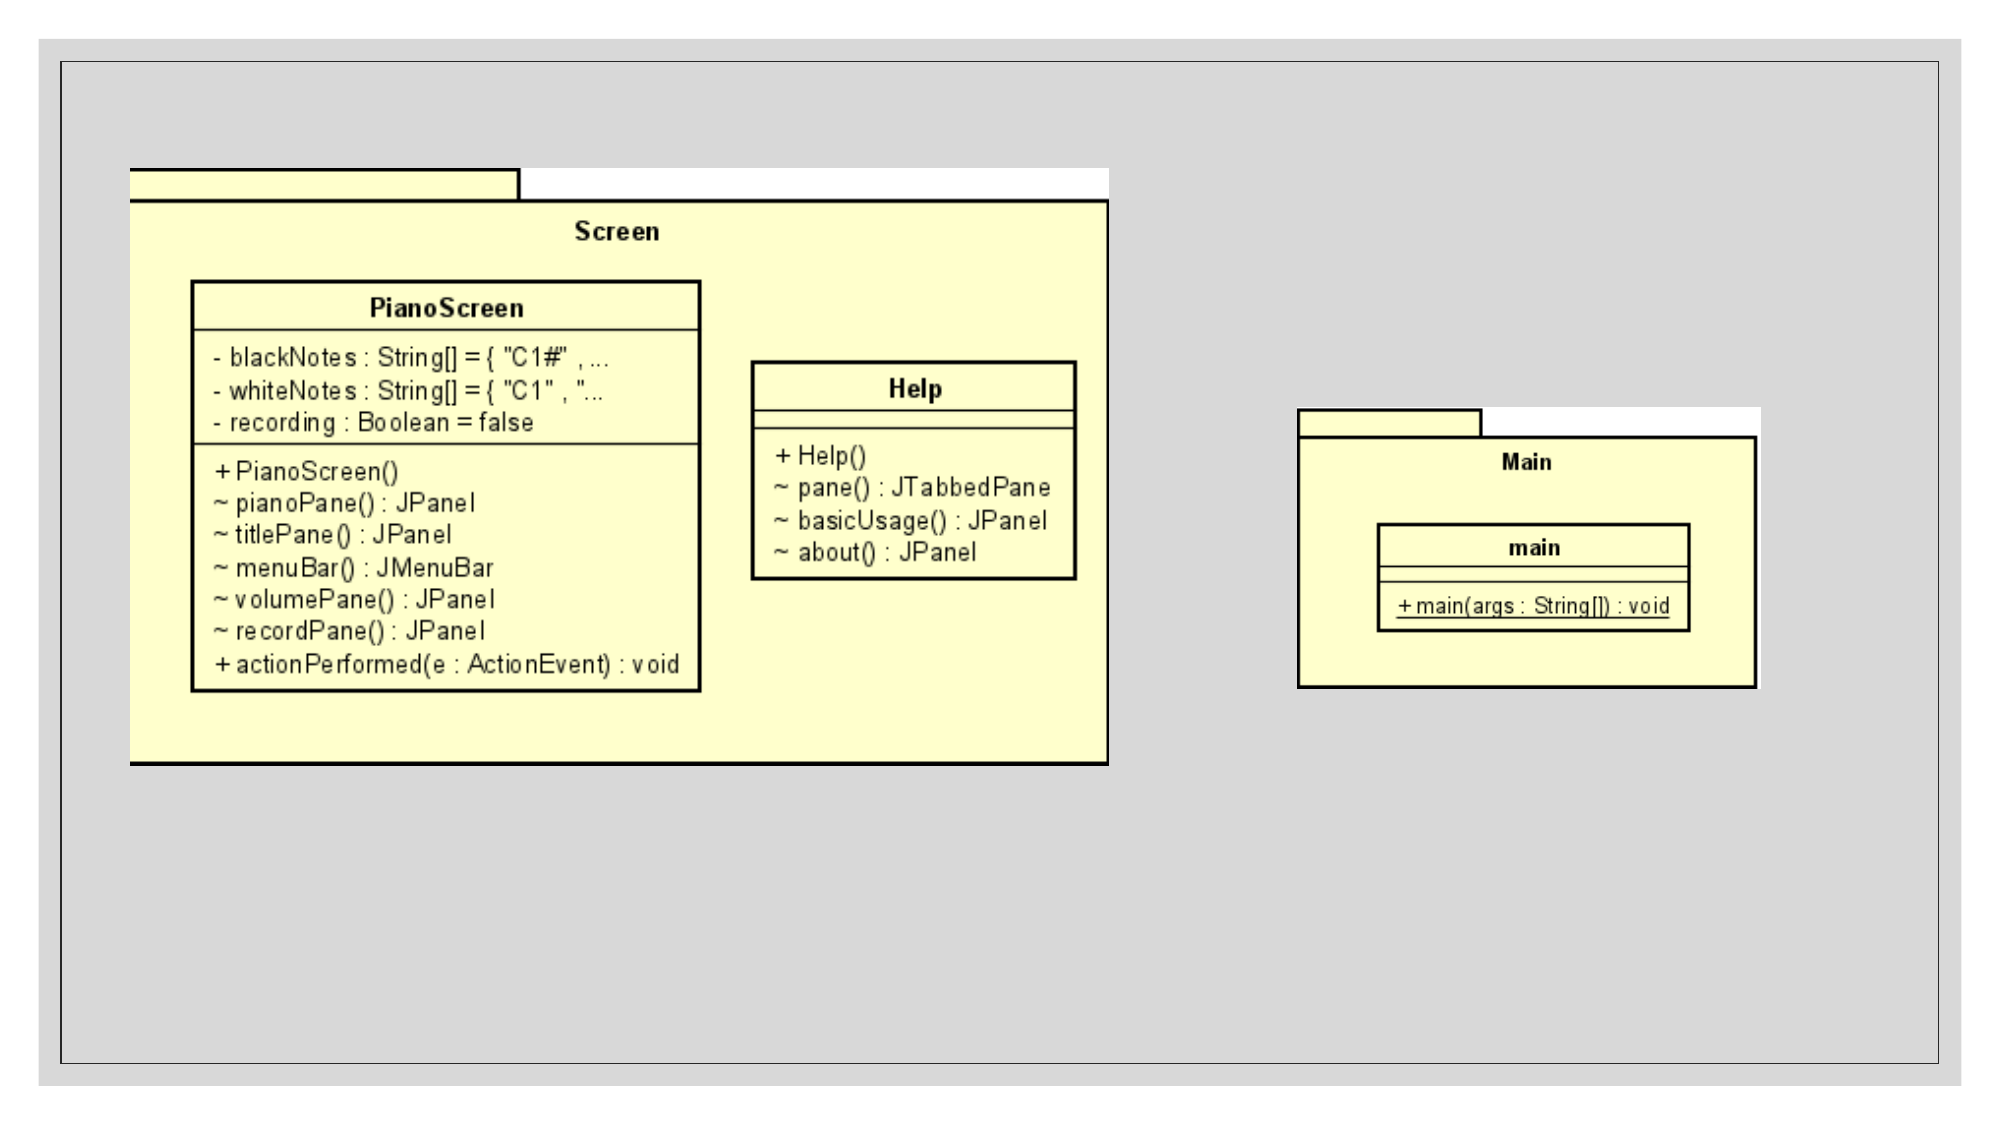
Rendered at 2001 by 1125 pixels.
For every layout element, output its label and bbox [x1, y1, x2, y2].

picture [130, 168, 1110, 767]
list [1297, 407, 1761, 689]
